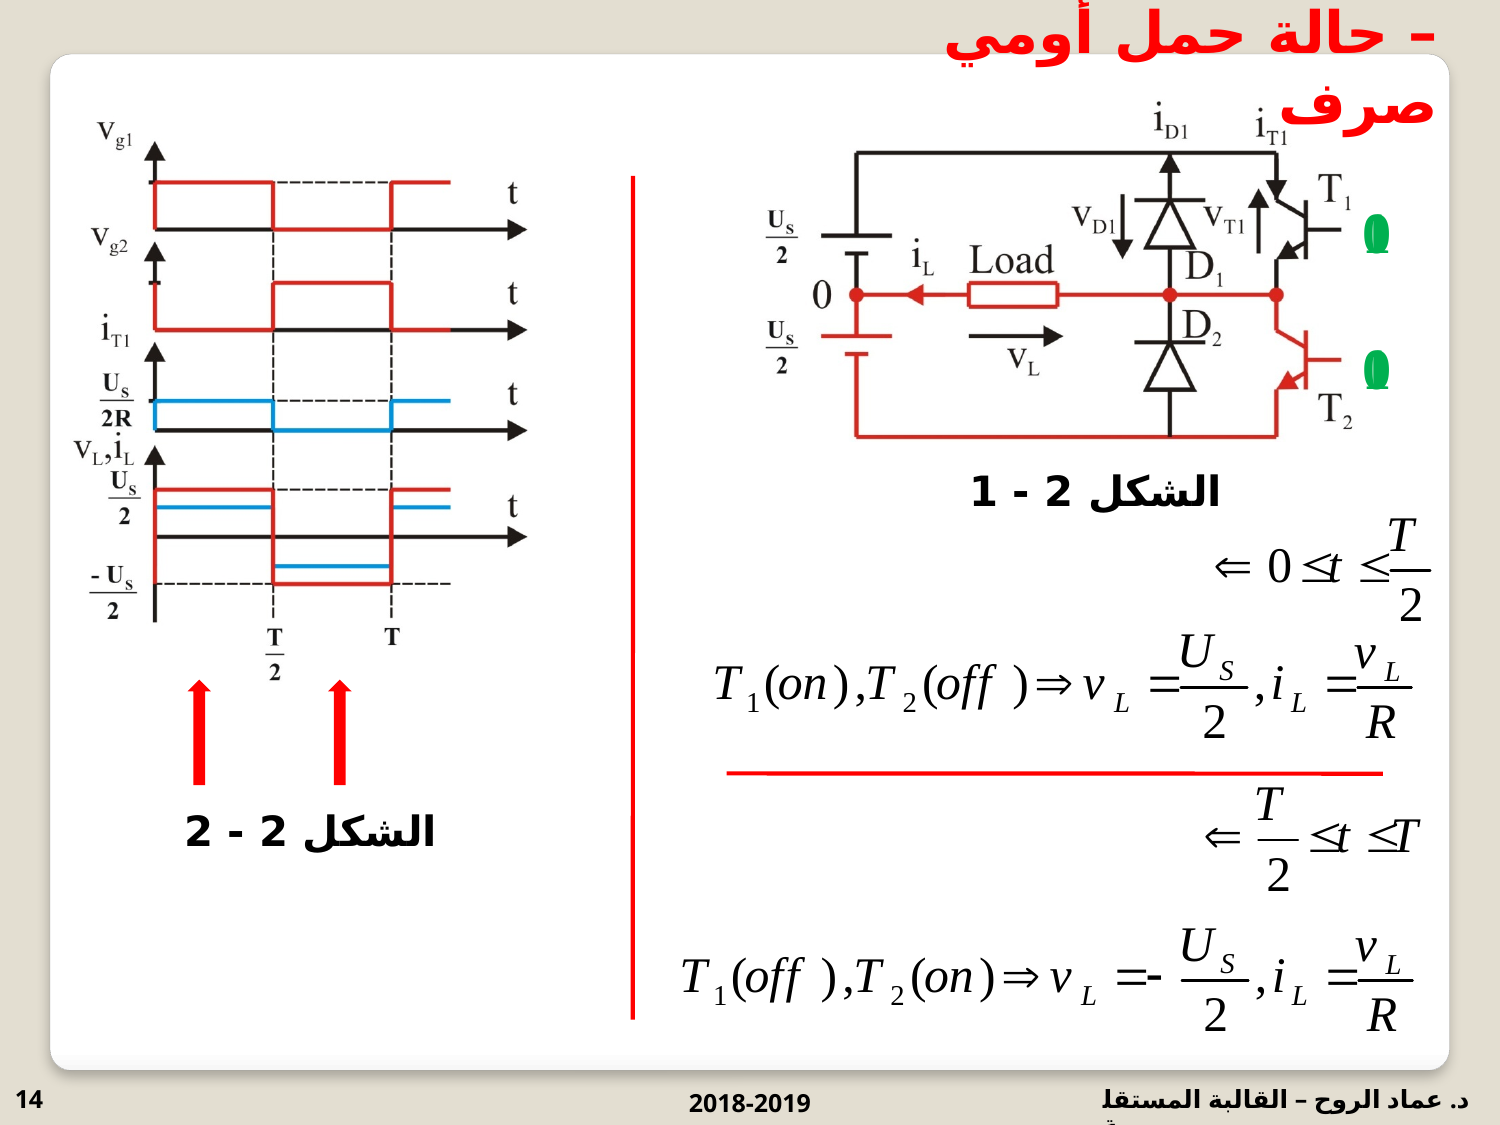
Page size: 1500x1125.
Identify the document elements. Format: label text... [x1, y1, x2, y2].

slide_number 14 [0, 1065, 106, 1125]
text_box الشكل 2 - 1 [913, 457, 1278, 522]
text_box 1 [1366, 324, 1407, 410]
picture [58, 105, 551, 686]
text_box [679, 913, 1422, 1043]
picture [761, 93, 1359, 442]
text_box [189, 699, 209, 789]
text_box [712, 620, 1422, 750]
text_box – حالة حمل أومي صرف [925, 0, 1454, 143]
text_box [1195, 773, 1441, 903]
footer د. عماد الروح – القالبة المستقلة [1089, 1065, 1500, 1125]
text_box 0 [1366, 187, 1407, 273]
text_box [330, 699, 350, 789]
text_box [1205, 503, 1443, 633]
slide_number 2018-2019 [562, 1065, 938, 1125]
text_box الشكل 2 - 2 [128, 796, 493, 862]
